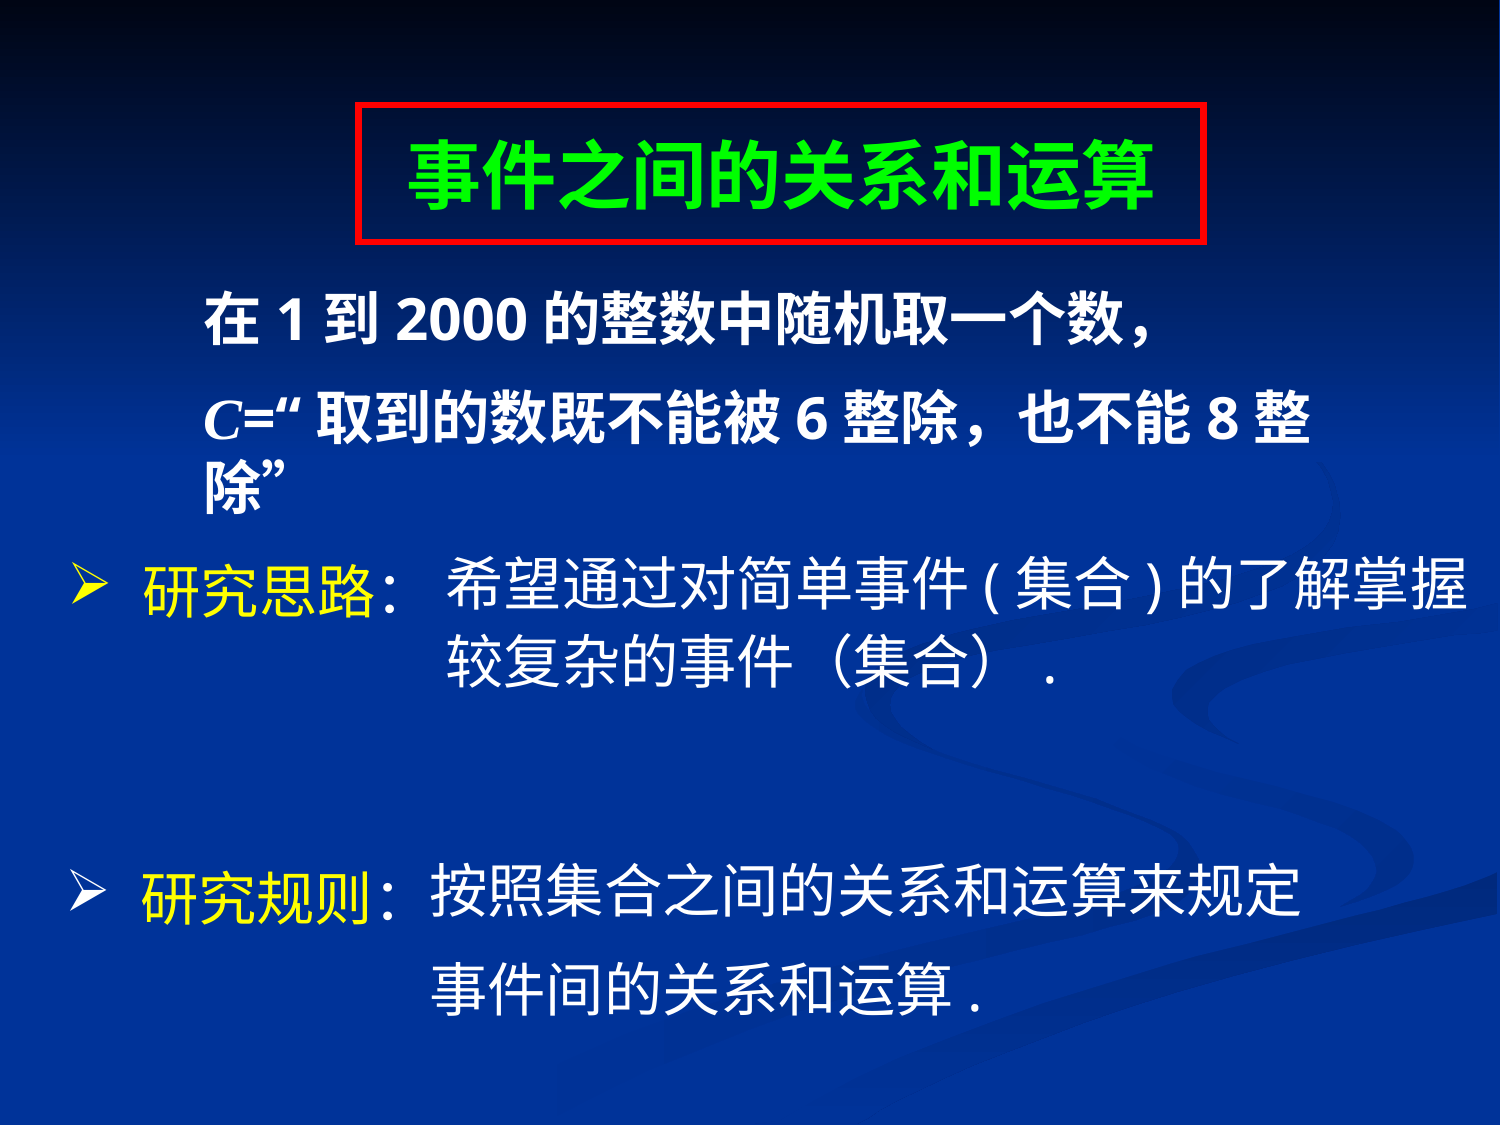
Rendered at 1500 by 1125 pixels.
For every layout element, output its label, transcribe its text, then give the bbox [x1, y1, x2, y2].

title 事件之间的关系和运算 [358, 104, 1204, 243]
text_box 希望通过对简单事件(集合)的了解掌握 较复杂的事件（集合）. [430, 539, 1494, 705]
text_box 按照集合之间的关系和运算来规定 事件间的关系和运算. [414, 846, 1477, 1031]
text_box 研究思路： [52, 547, 430, 633]
text_box 在1到2000的整数中随机取一个数， C=“取到的数既不能被6整除，也不能8整除” [188, 274, 1430, 529]
text_box 研究规则： [50, 854, 414, 940]
